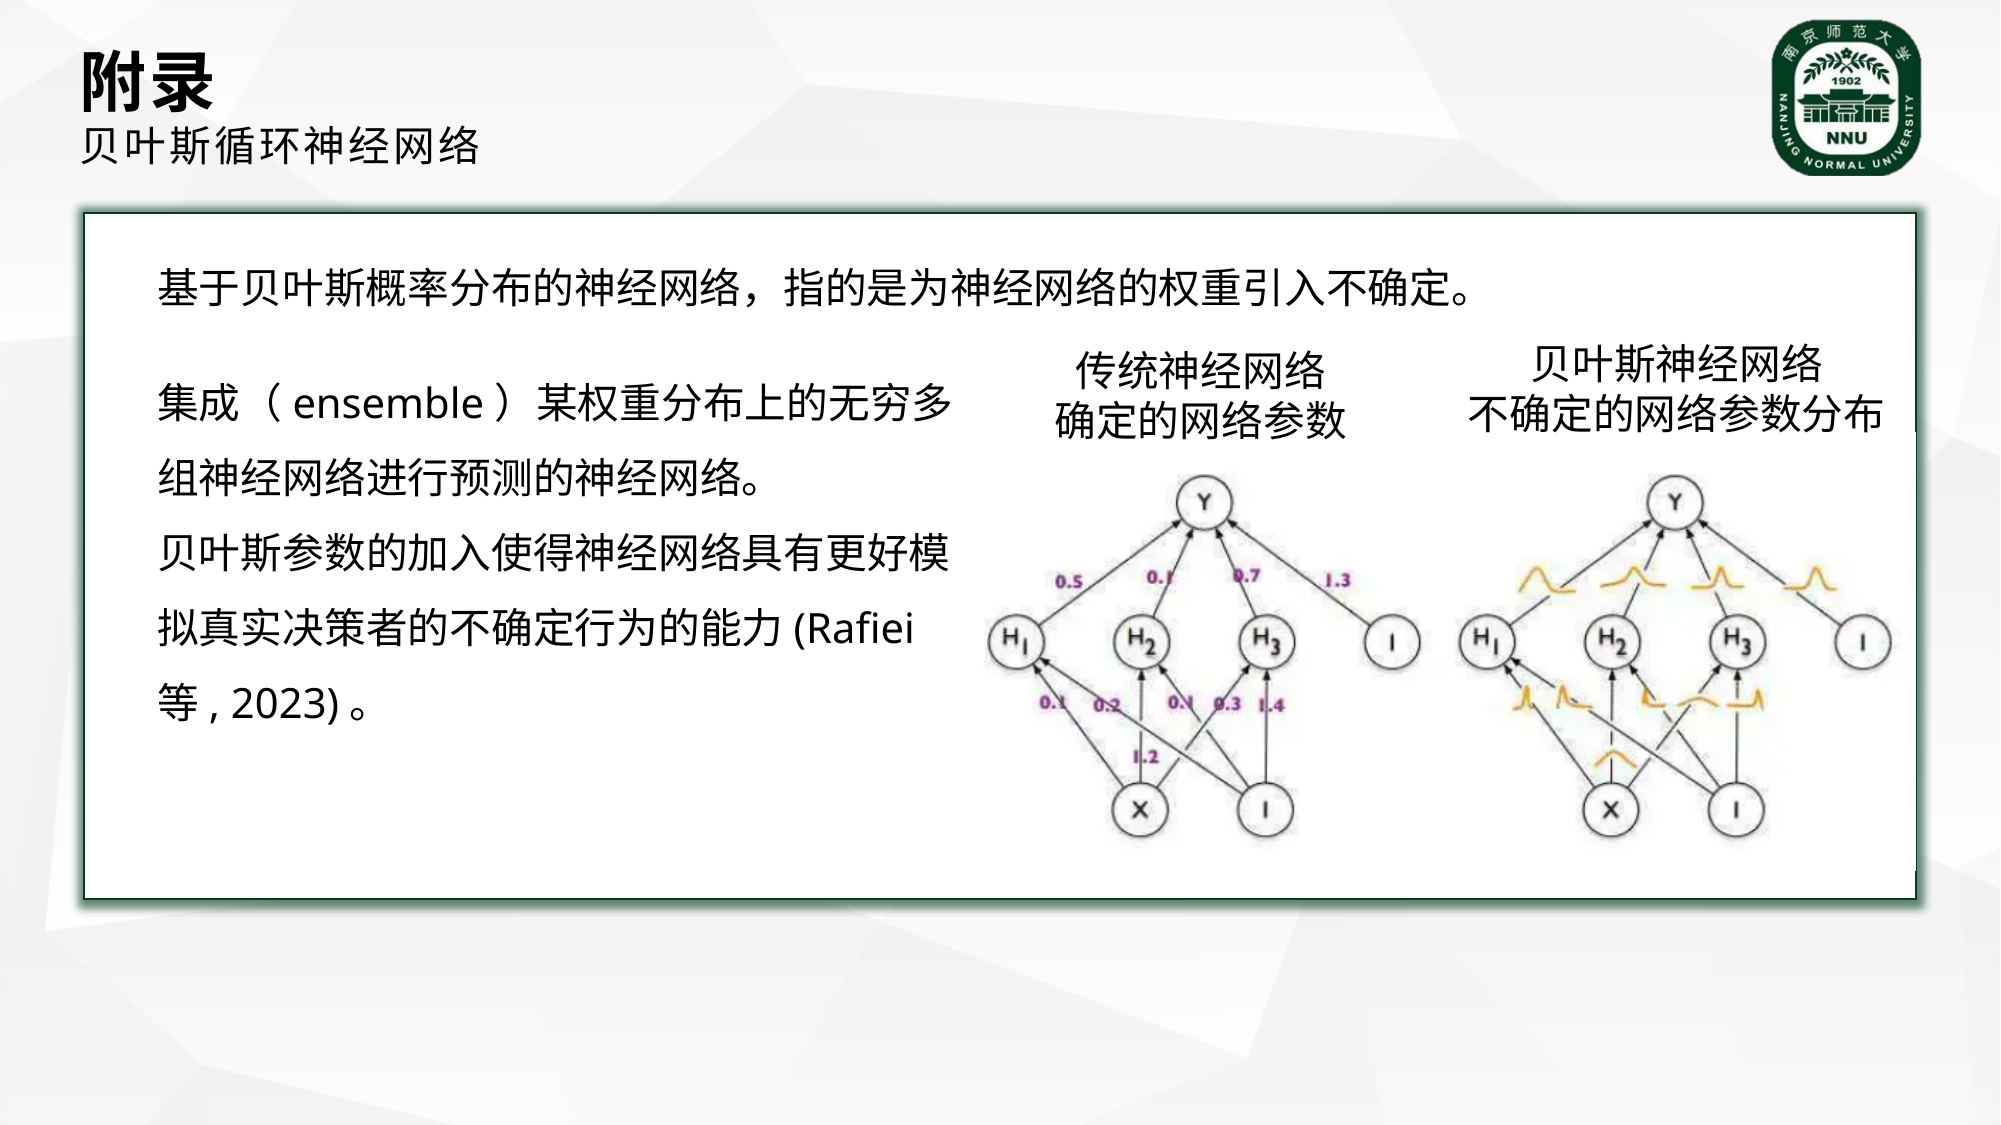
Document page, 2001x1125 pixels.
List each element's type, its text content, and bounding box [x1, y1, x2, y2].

text_box 传统神经网络 确定的网络参数 [1039, 337, 1362, 432]
text_box 贝叶斯神经网络 不确定的网络参数分布 [1452, 330, 1901, 432]
text_box 集成（ensemble）某权重分布上的无穷多组神经网络进行预测的神经网络。 贝叶斯参数的加入使得神经网络具有更好模拟真实决策者的不确定行为的能力(Rafiei等, 2023)。 [142, 344, 980, 735]
text_box [83, 212, 1917, 900]
text_box 基于贝叶斯概率分布的神经网络，指的是为神经网络的权重引入不确定。 [141, 228, 1584, 320]
text_box 附录 贝叶斯循环神经网络 [64, 32, 639, 177]
picture [0, 0, 2001, 1125]
